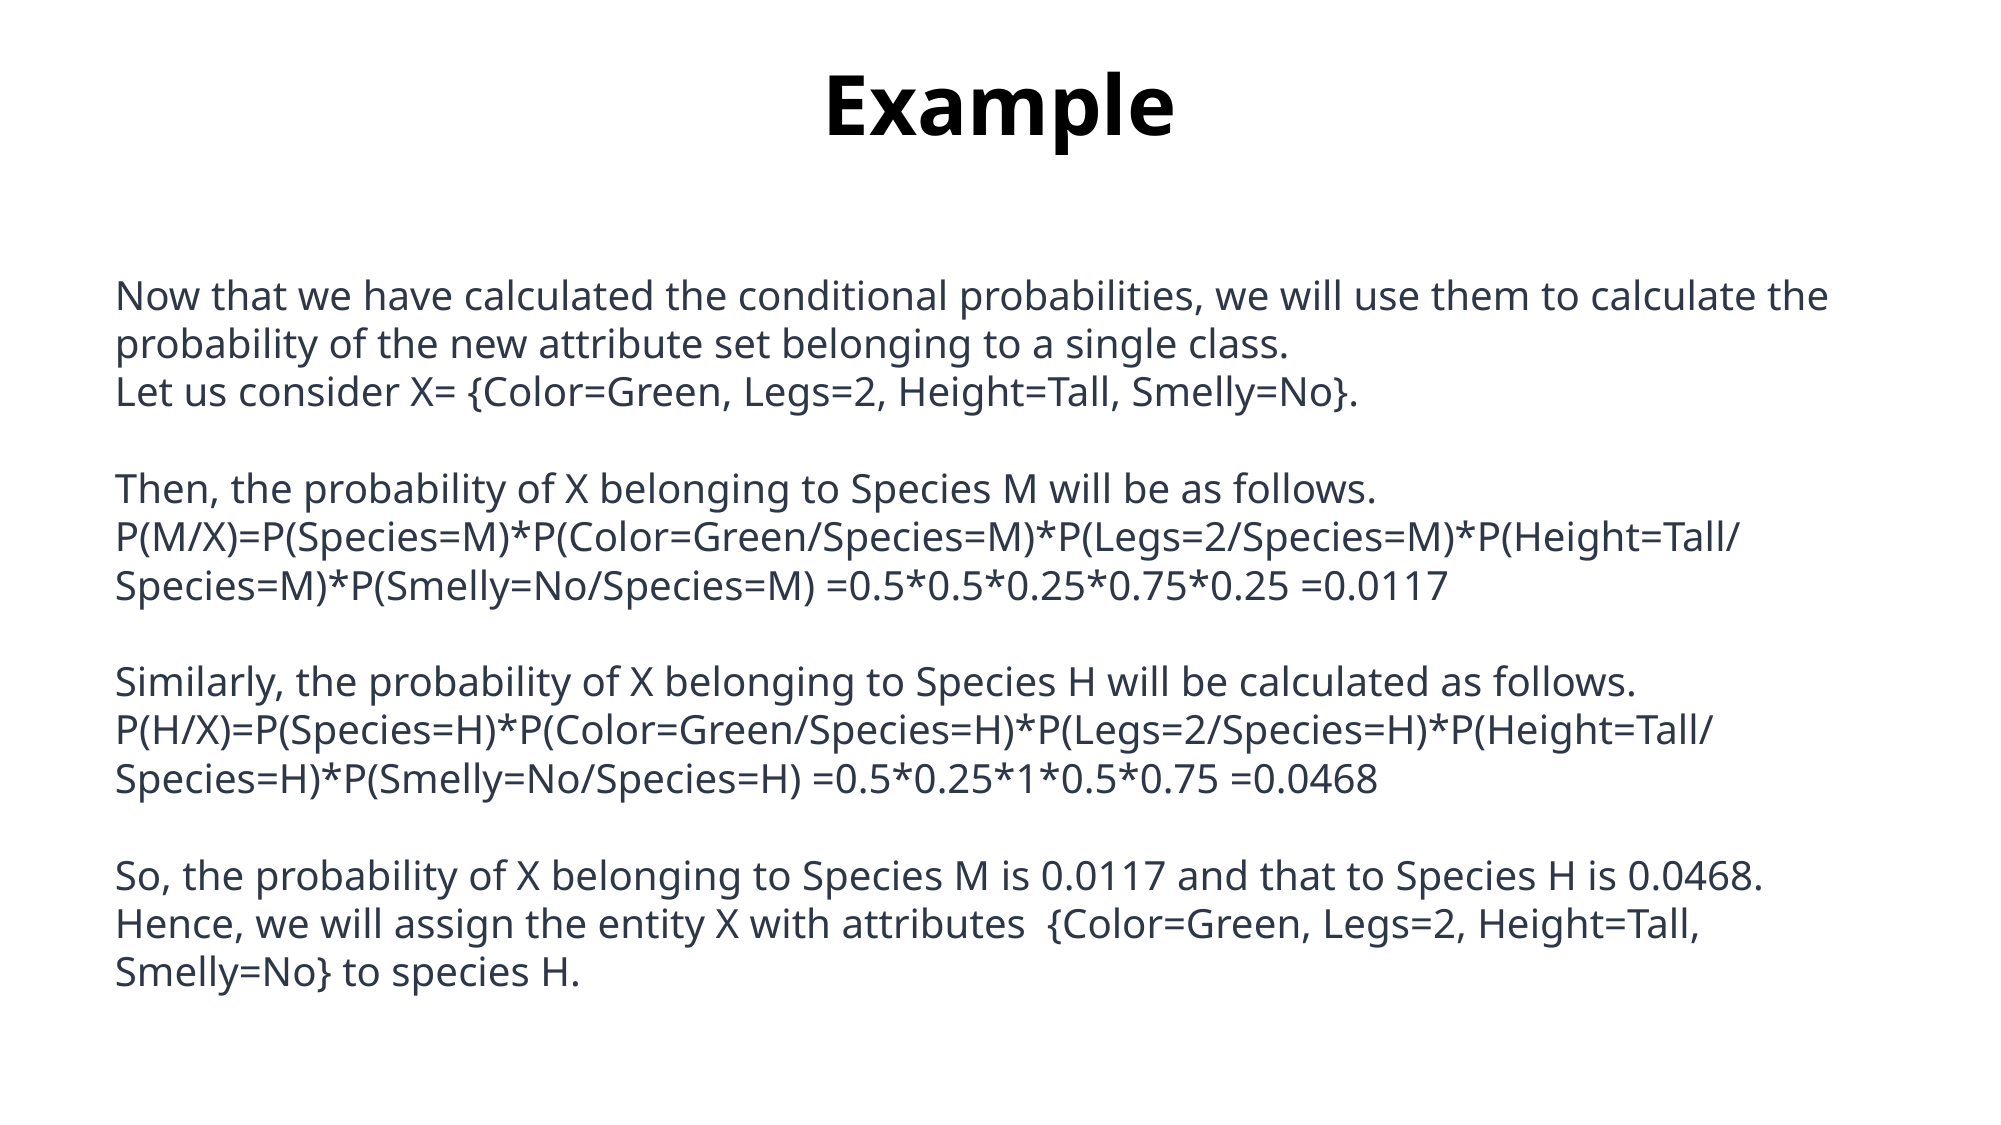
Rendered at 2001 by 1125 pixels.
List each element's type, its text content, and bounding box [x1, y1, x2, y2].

title Example [99, 45, 1900, 233]
list Now that we have calculated the conditional probabilities, we will use them to calculate the probability of the new attribute set belonging to a single class. Let us consider X= {Color=Green, Legs=2, Height=Tall, Smelly=No}. Then, the probability of X belonging to Species M will be as follows. P(M/X)=P(Species=M)*P(Color=Green/Species=M)*P(Legs=2/Species=M)*P(Height=Tall/Species=M)*P(Smelly=No/Species=M) =0.5*0.5*0.25*0.75*0.25 =0.0117 Similarly, the probability of X belonging to Species H will be calculated as follows. P(H/X)=P(Species=H)*P(Color=Green/Species=H)*P(Legs=2/Species=H)*P(Height=Tall/Species=H)*P(Smelly=No/Species=H) =0.5*0.25*1*0.5*0.75 =0.0468 So, the probability of X belonging to Species M is 0.0117 and that to Species H is 0.0468. Hence, we will assign the entity X with attributes {Color=Green, Legs=2, Height=Tall, Smelly=No} to species H. [99, 262, 1900, 1005]
